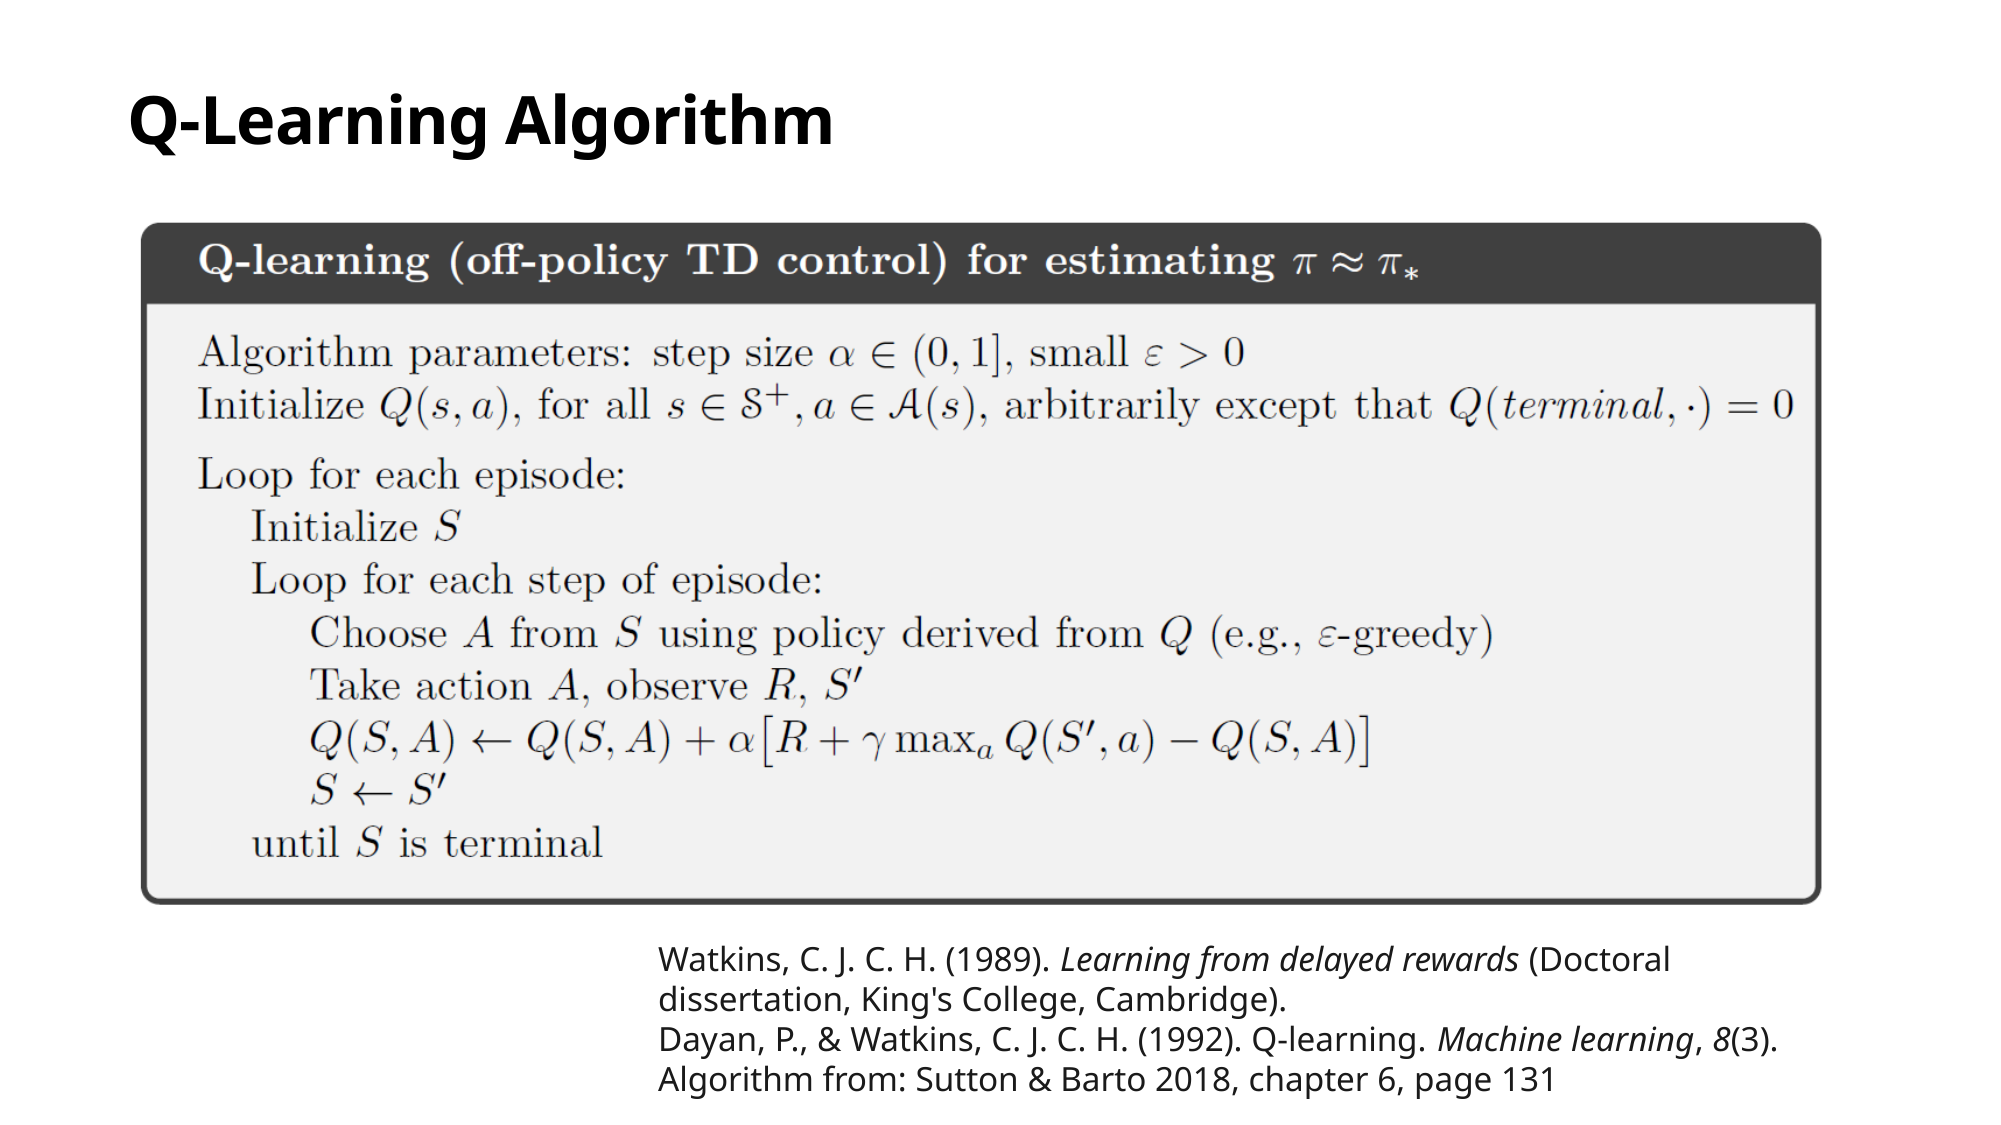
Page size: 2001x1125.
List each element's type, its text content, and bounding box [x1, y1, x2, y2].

picture [127, 188, 1832, 920]
text_box Watkins, C. J. C. H. (1989). Learning from delayed rewards (Doctoral dissertation, King's College, Cambridge). Dayan, P., & Watkins, C. J. C. H. (1992). Q-learning. Machine learning, 8(3). Algorithm from: Sutton & Barto 2018, chapter 6, page 131 [643, 930, 1872, 1106]
title Q-Learning Algorithm [127, 78, 1872, 159]
